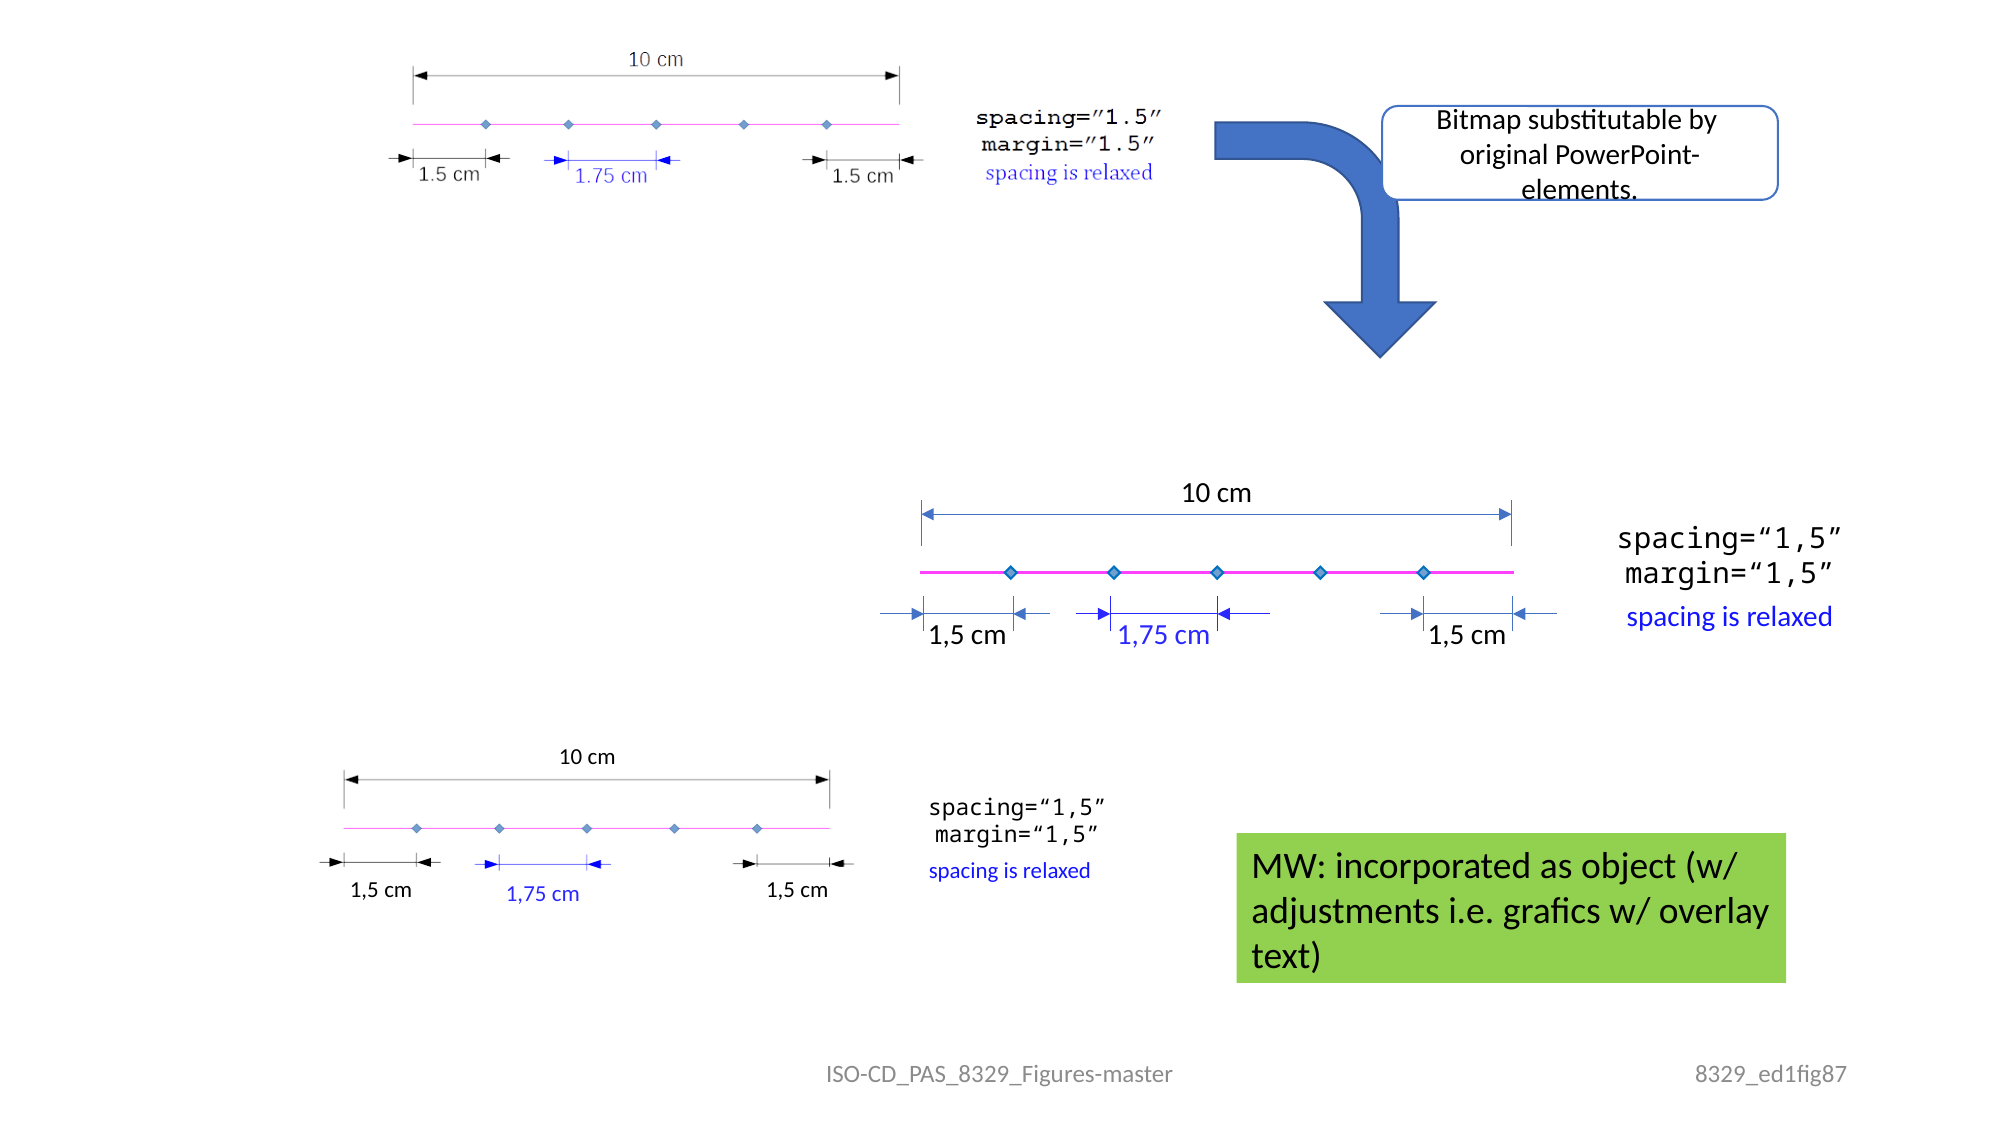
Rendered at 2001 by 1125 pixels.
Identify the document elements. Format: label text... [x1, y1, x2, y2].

text_box 10 cm [1165, 466, 1268, 500]
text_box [1379, 595, 1557, 632]
footer ISO-CD_PAS_8329_Figures-master [662, 1042, 1338, 1103]
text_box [1215, 105, 1781, 358]
slide_number 8329_ed1fig87 [1412, 1042, 1863, 1103]
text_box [1076, 595, 1271, 632]
picture [388, 52, 1181, 193]
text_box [879, 595, 1051, 632]
text_box MW: incorporated as object (w/ adjustments i.e. grafics w/ overlay text) [1236, 833, 1787, 983]
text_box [319, 734, 1168, 914]
text_box 1,5 cm [913, 632, 1044, 658]
text_box spacing=“1,5” margin=“1,5” [1579, 512, 1881, 590]
text_box 1,5 cm [1412, 632, 1544, 658]
text_box spacing is relaxed [1579, 590, 1881, 640]
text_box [920, 566, 1514, 579]
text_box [921, 500, 1512, 546]
text_box 1,75 cm [1102, 632, 1252, 658]
